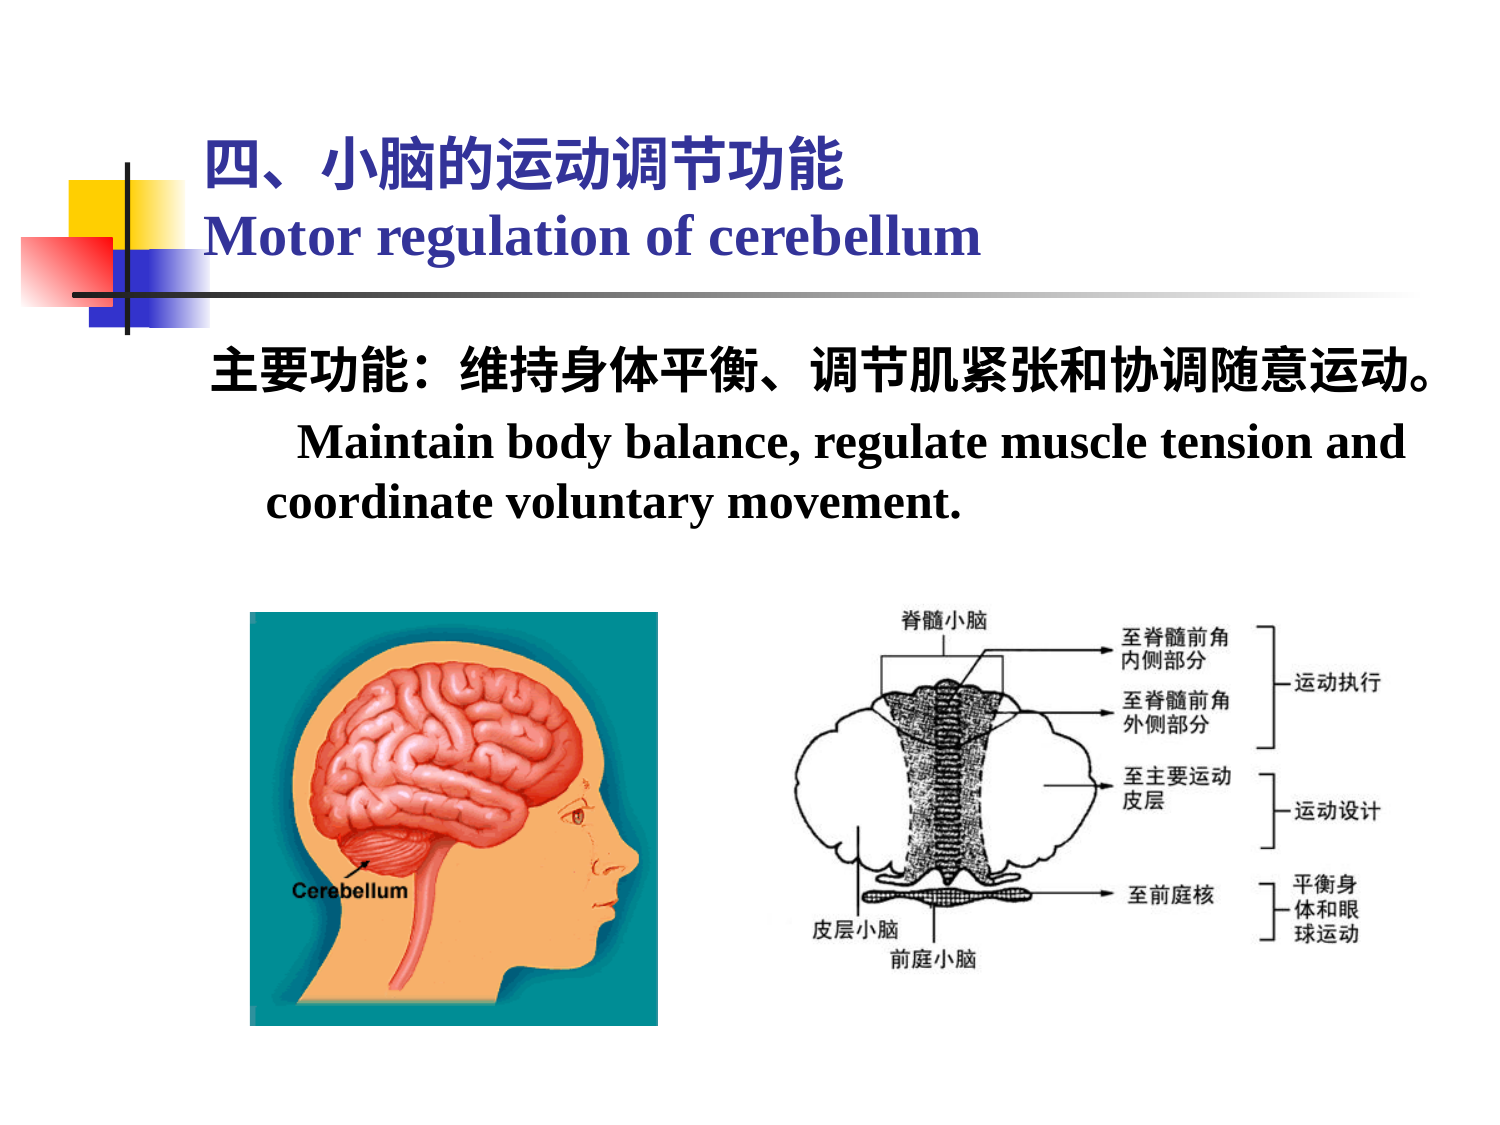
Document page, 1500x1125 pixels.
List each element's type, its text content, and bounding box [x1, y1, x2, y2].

list 主要功能：维持身体平衡、调节肌紧张和协调随意运动。 Maintain body balance, regulate muscle tension and coordinate voluntary movement. [194, 330, 1463, 1007]
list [762, 574, 1408, 1018]
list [249, 612, 659, 1026]
title 四、小脑的运动调节功能 Motor regulation of cerebellum [188, 34, 1468, 276]
